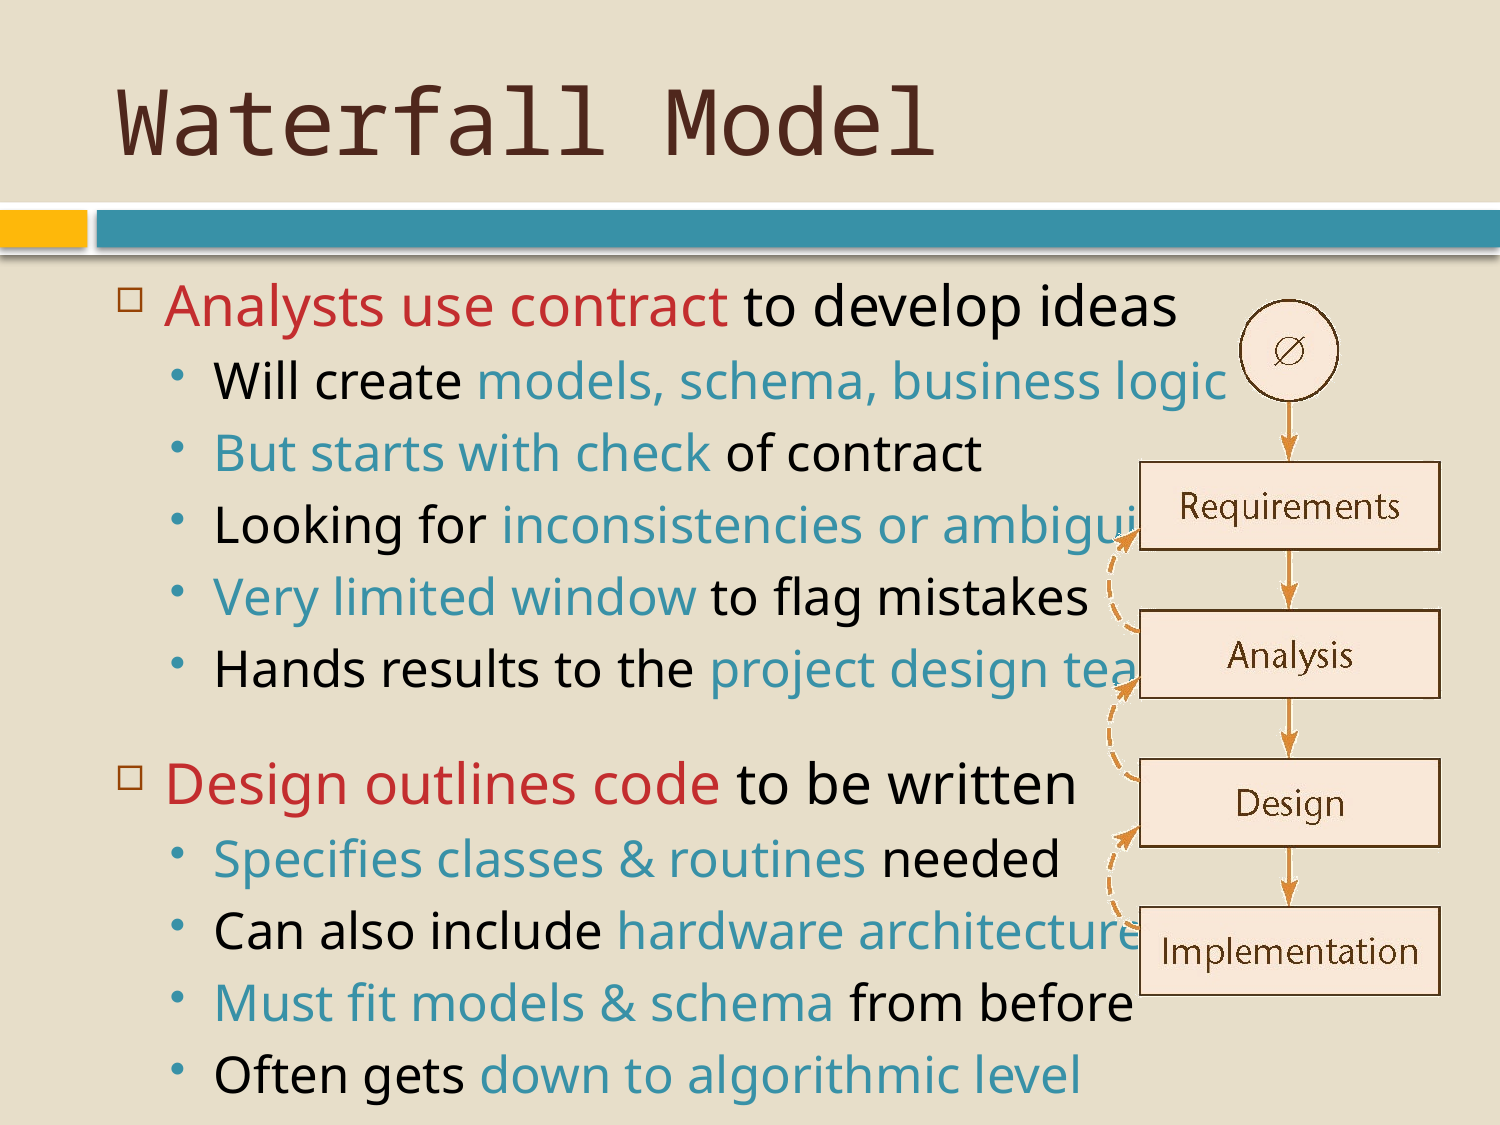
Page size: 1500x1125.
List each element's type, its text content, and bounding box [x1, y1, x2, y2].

list Analysts use contract to develop ideas Will create models, schema, business logic But starts with check of contract Looking for inconsistencies or ambiguities Very limited window to flag mistakes Hands results to the project design team Design outlines code to be written Specifies classes & routines needed Can also include hardware architecture Must fit models & schema from before Often gets down to algorithmic level [100, 262, 1438, 1113]
picture [1064, 299, 1500, 1013]
title Waterfall Model [100, 37, 1438, 200]
